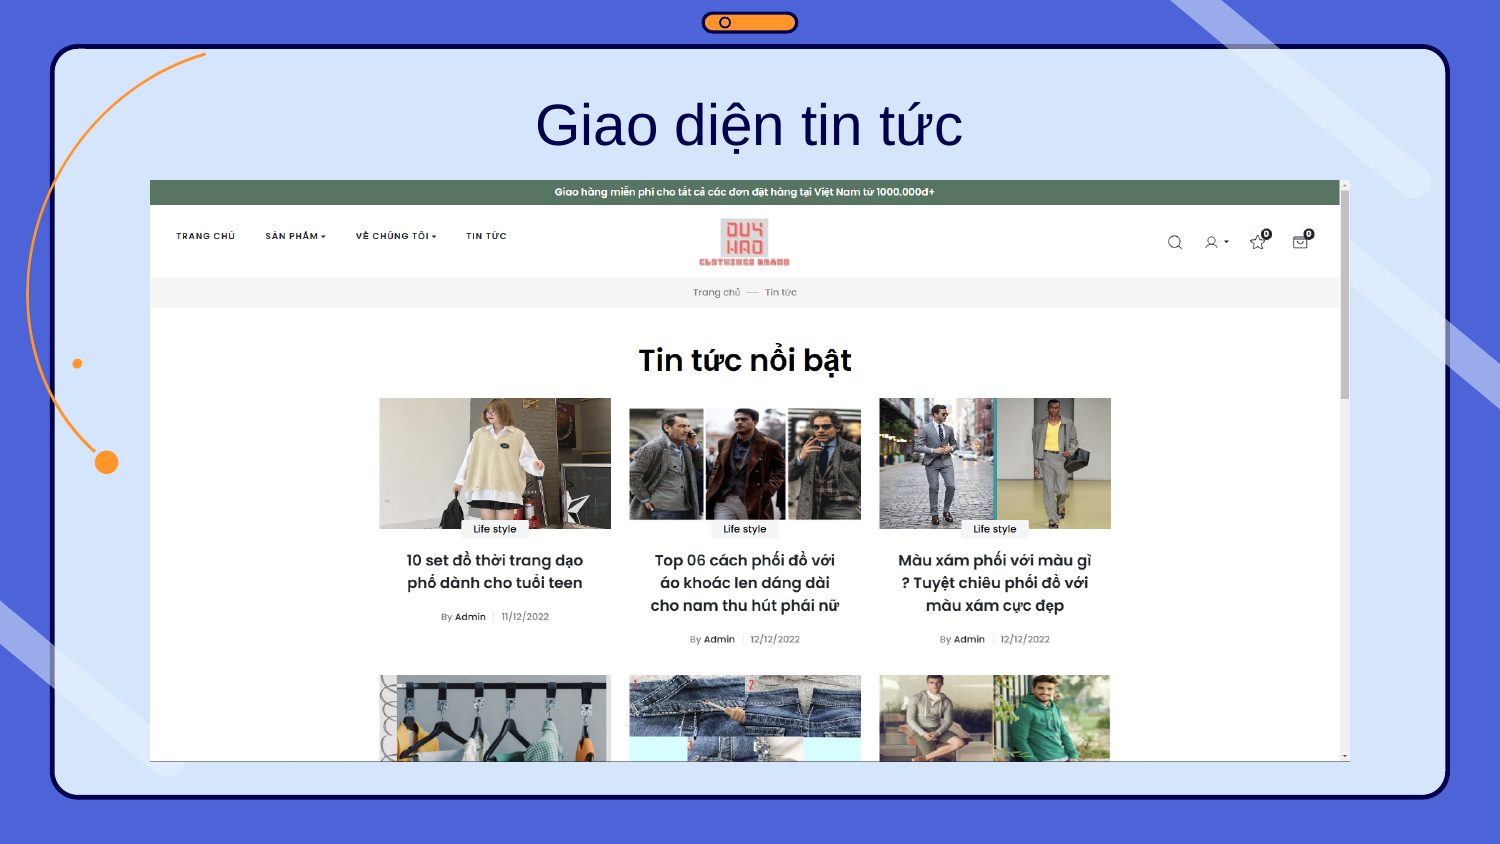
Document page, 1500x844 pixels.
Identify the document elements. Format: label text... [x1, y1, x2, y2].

picture [149, 180, 1350, 762]
title Giao diện tin tức [118, 72, 1382, 167]
